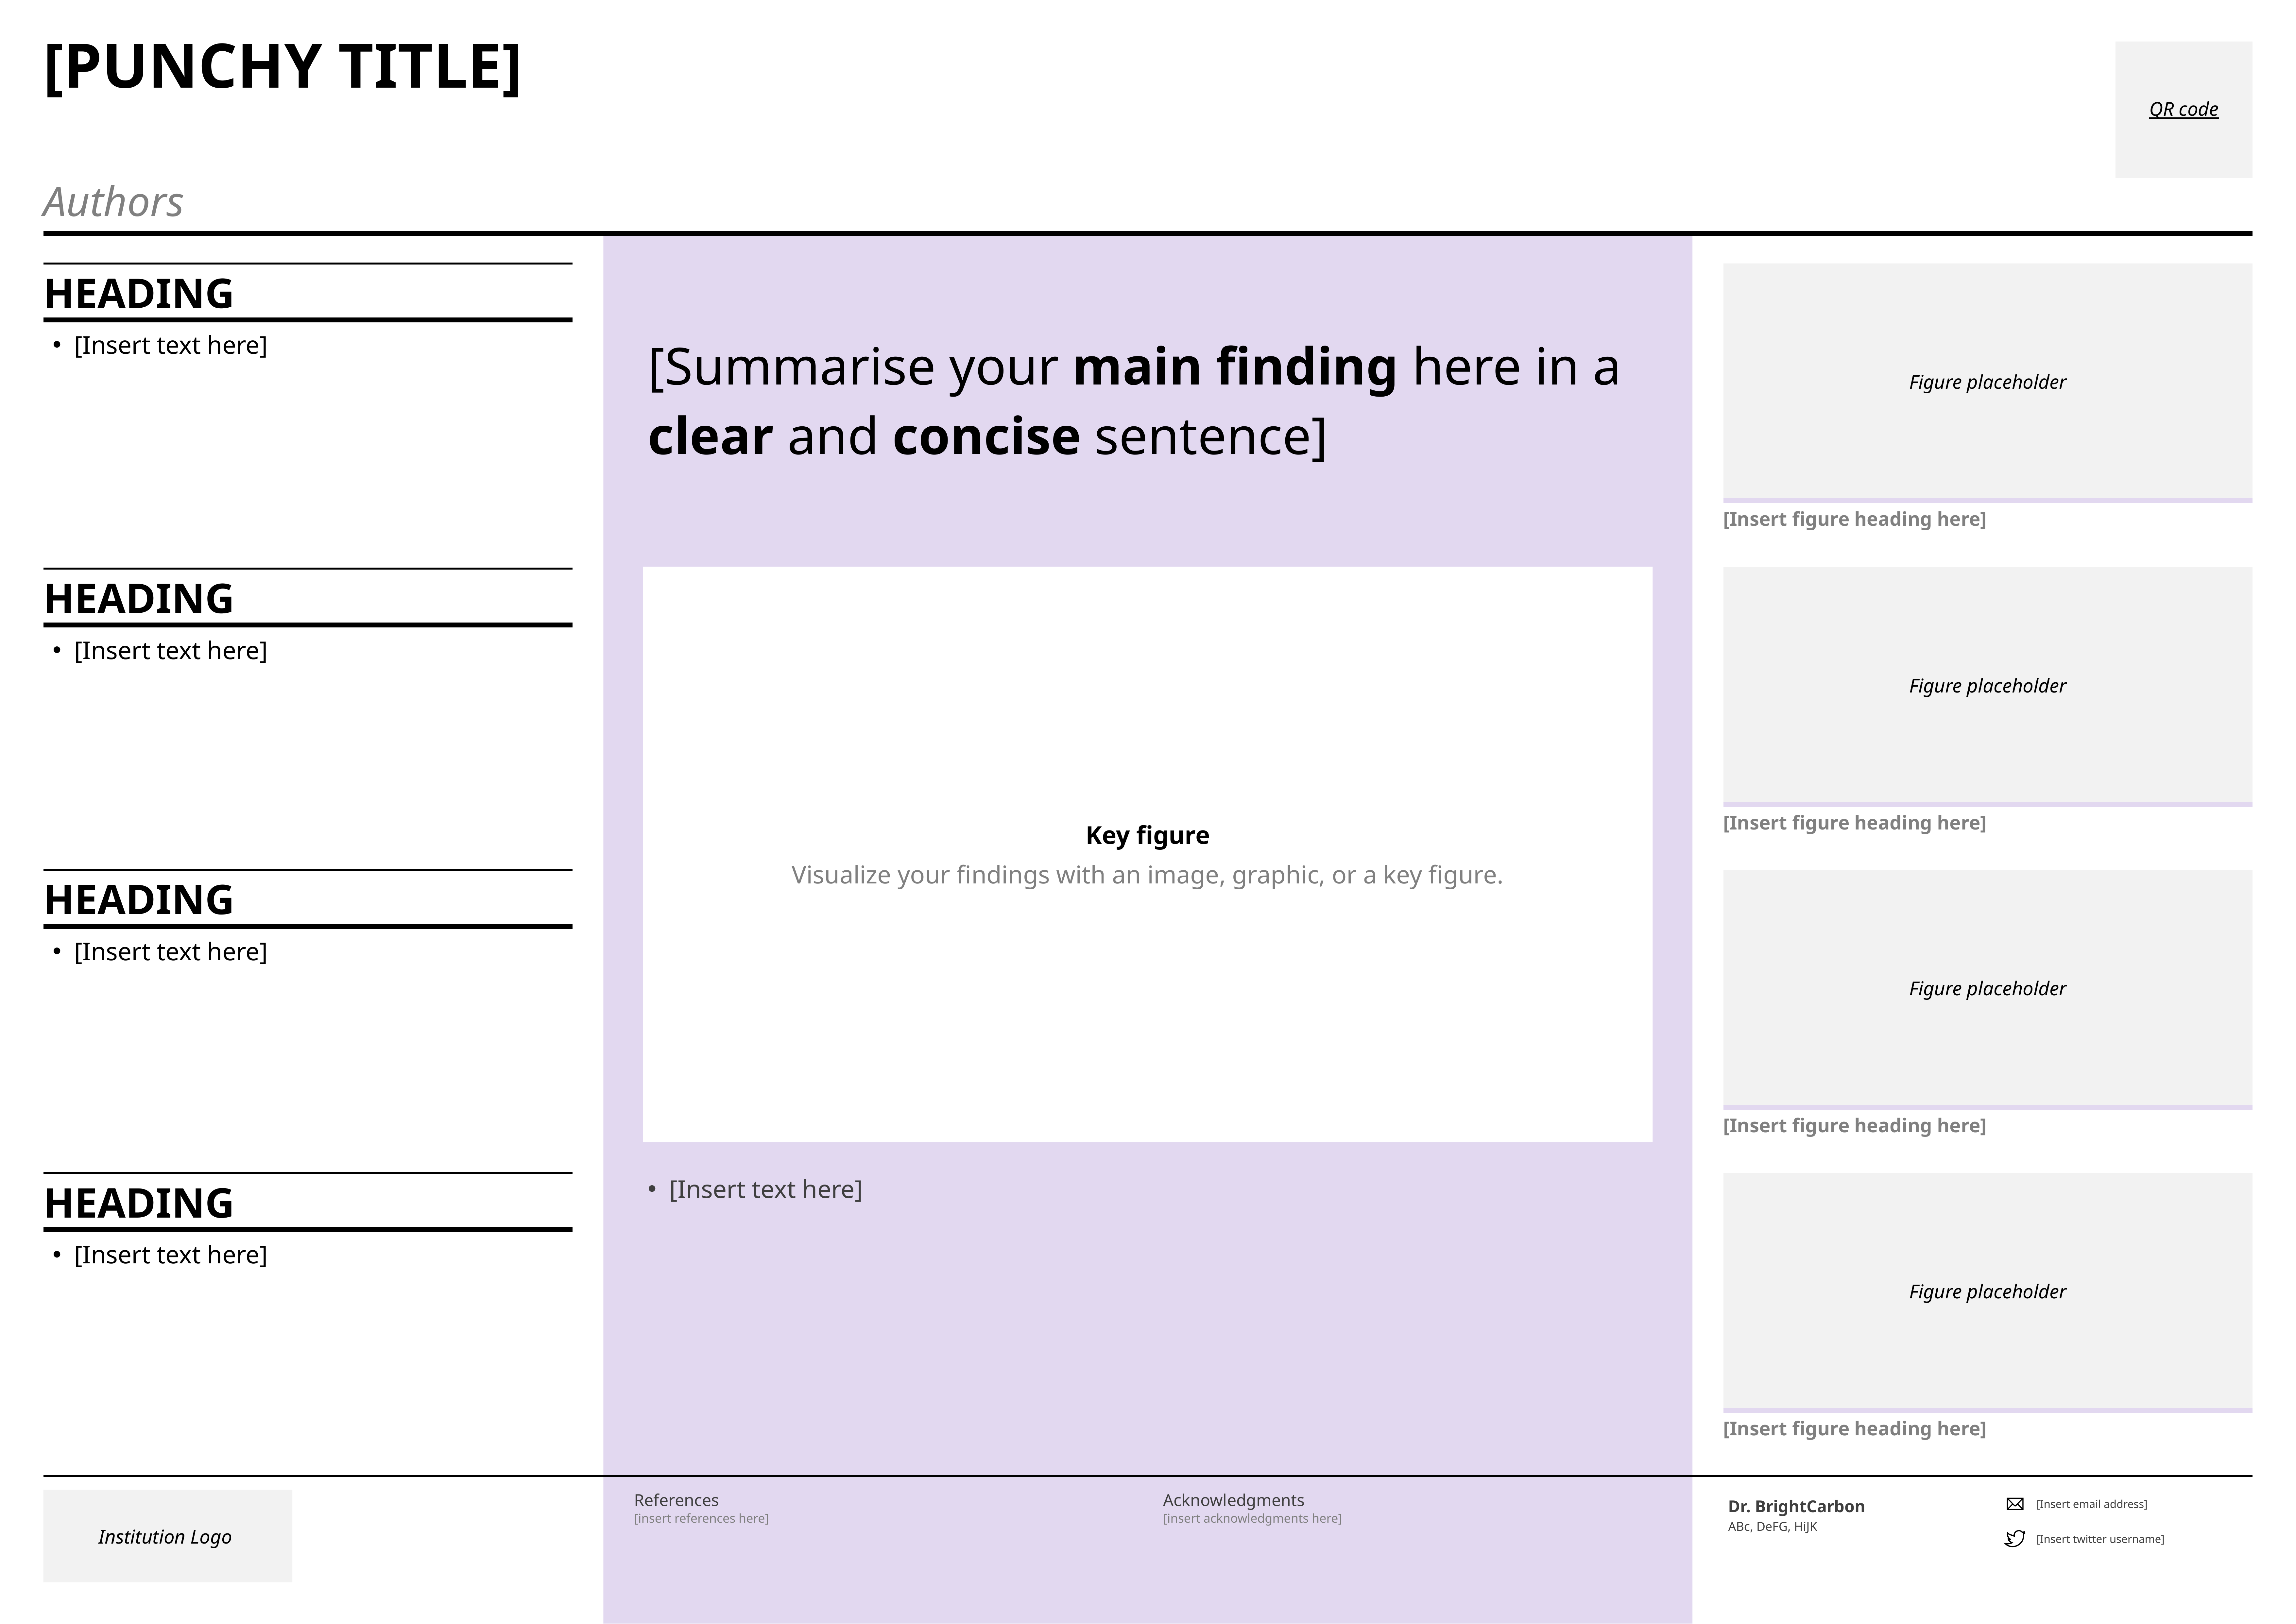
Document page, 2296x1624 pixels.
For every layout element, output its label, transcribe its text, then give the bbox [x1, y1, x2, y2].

text_box [603, 1477, 1693, 1624]
text_box QR code [2115, 42, 2253, 178]
text_box Key figure Visualize your findings with an image, graphic, or a key figure. [643, 567, 1653, 1142]
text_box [43, 1173, 573, 1445]
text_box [43, 263, 573, 536]
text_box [1723, 263, 2253, 536]
text_box [PUNCHY TITLE] [43, 26, 1973, 163]
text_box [2005, 1490, 2253, 1553]
text_box Authors [43, 234, 2253, 239]
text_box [43, 568, 573, 841]
text_box [Insert text here] [643, 1171, 1653, 1448]
text_box Dr. BrightCarbon ABc, DeFG, HiJK [1723, 1490, 1953, 1567]
text_box Authors [43, 175, 2253, 231]
text_box References [insert references here] [603, 1490, 1133, 1582]
text_box Acknowledgments [insert acknowledgments here] [1163, 1490, 1693, 1582]
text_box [1723, 1173, 2253, 1445]
text_box Institution Logo [43, 1490, 293, 1582]
text_box [Summarise your main finding here in a clear and concise sentence] [643, 263, 1653, 536]
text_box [43, 870, 573, 1142]
text_box [603, 239, 1693, 1475]
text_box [1723, 870, 2253, 1142]
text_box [1723, 567, 2253, 840]
